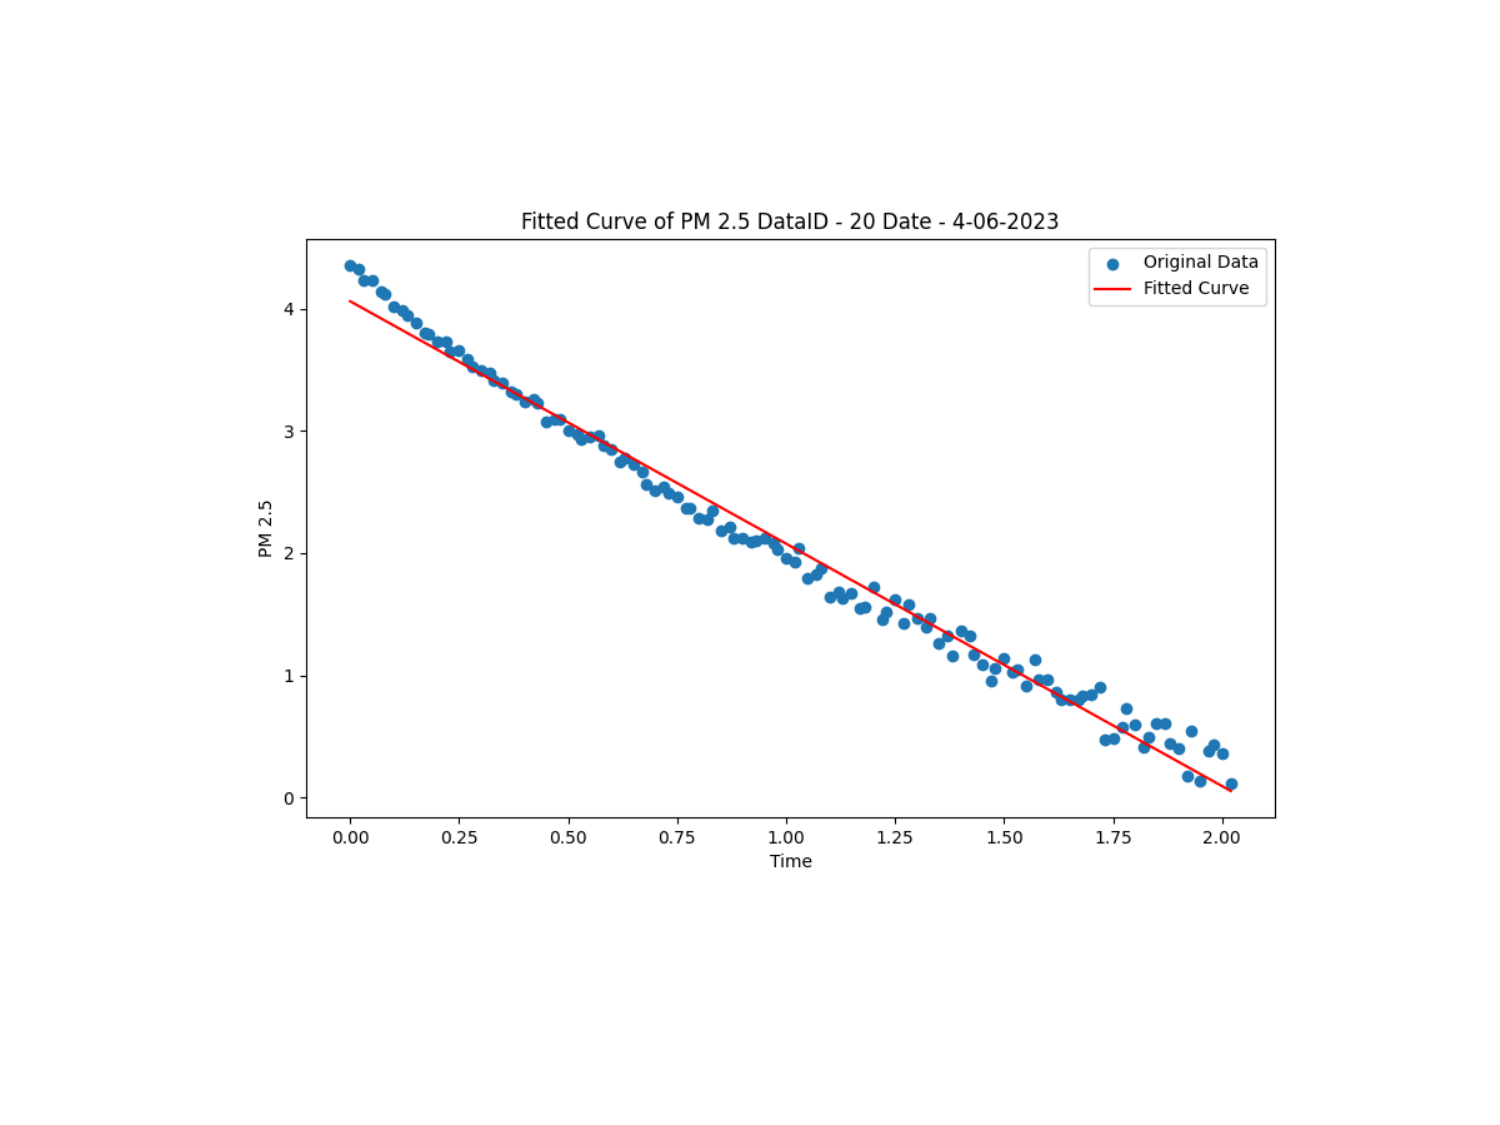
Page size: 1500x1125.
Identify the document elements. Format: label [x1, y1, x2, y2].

picture [149, 149, 1401, 901]
